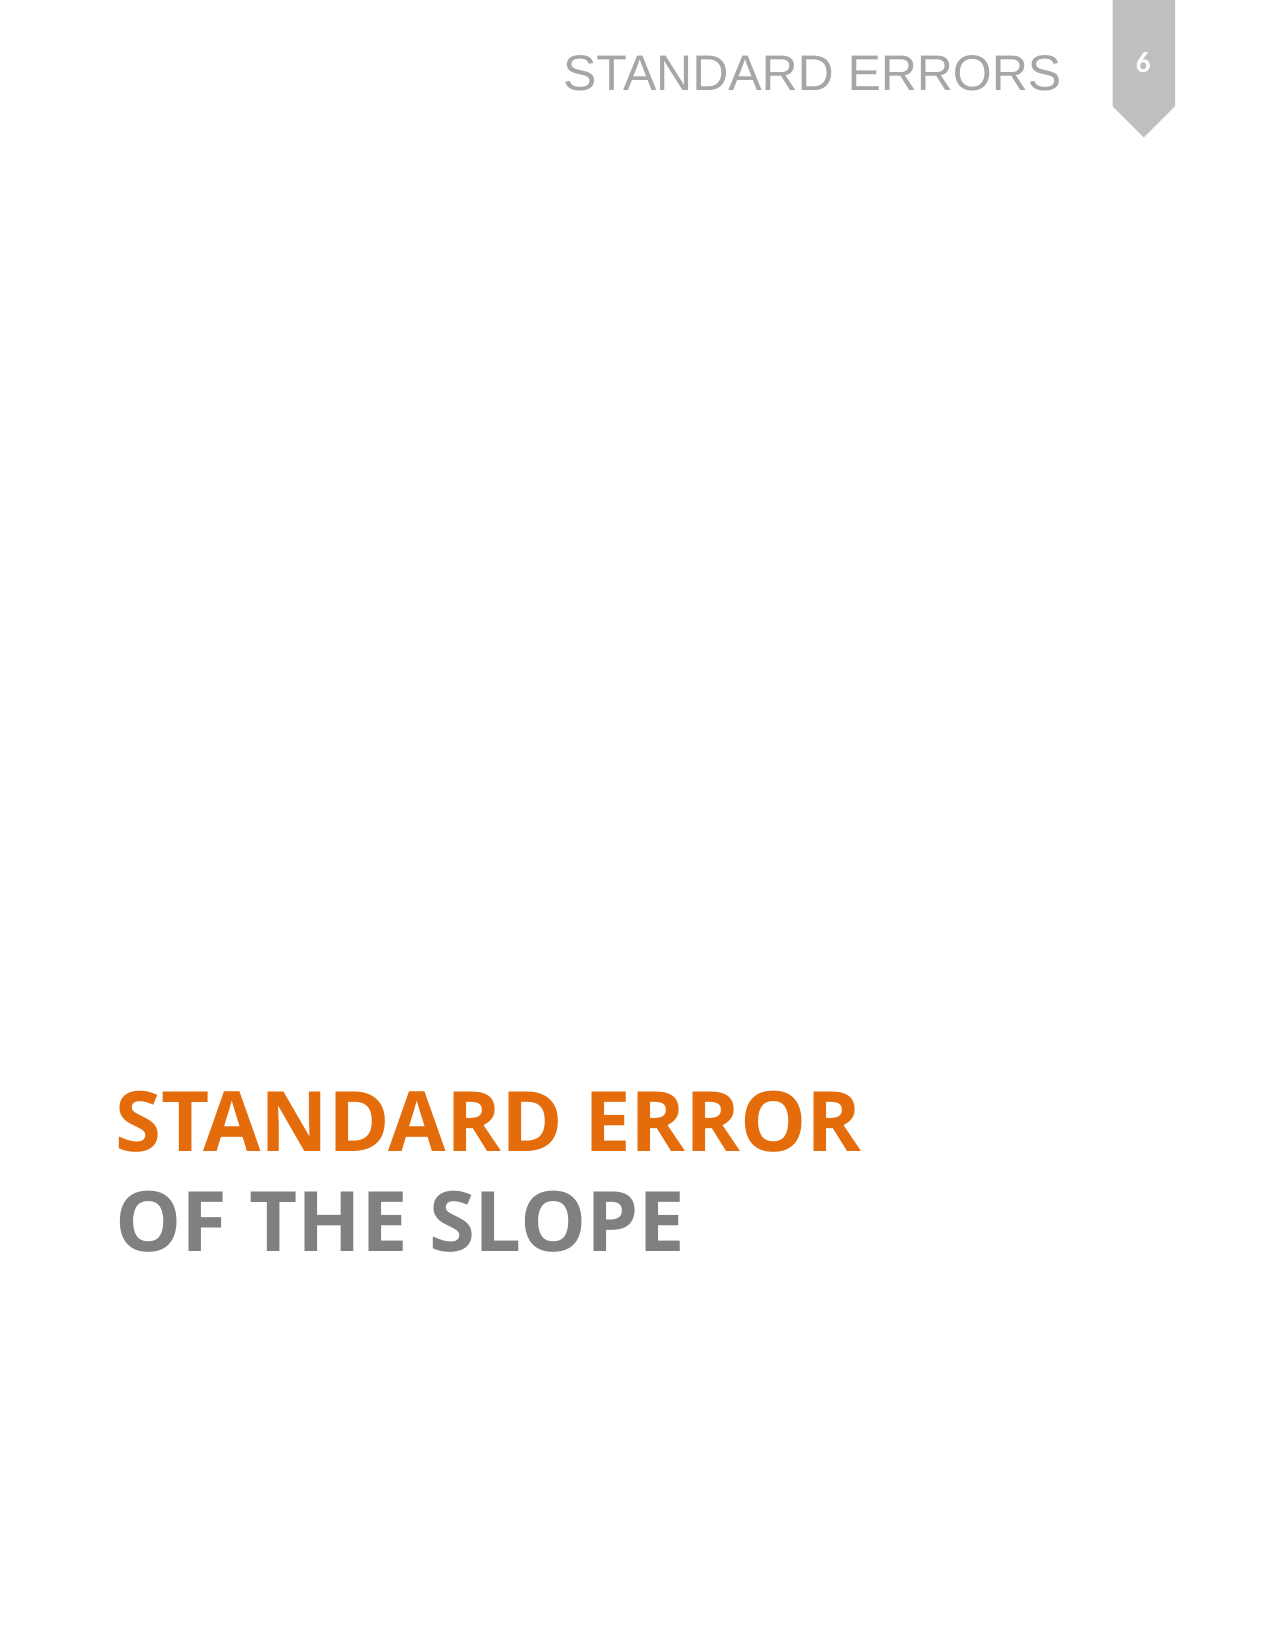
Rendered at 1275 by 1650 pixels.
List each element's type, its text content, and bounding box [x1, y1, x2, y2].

slide_number 6 [1093, 17, 1194, 105]
title Standard error of the slope [100, 1060, 1185, 1388]
